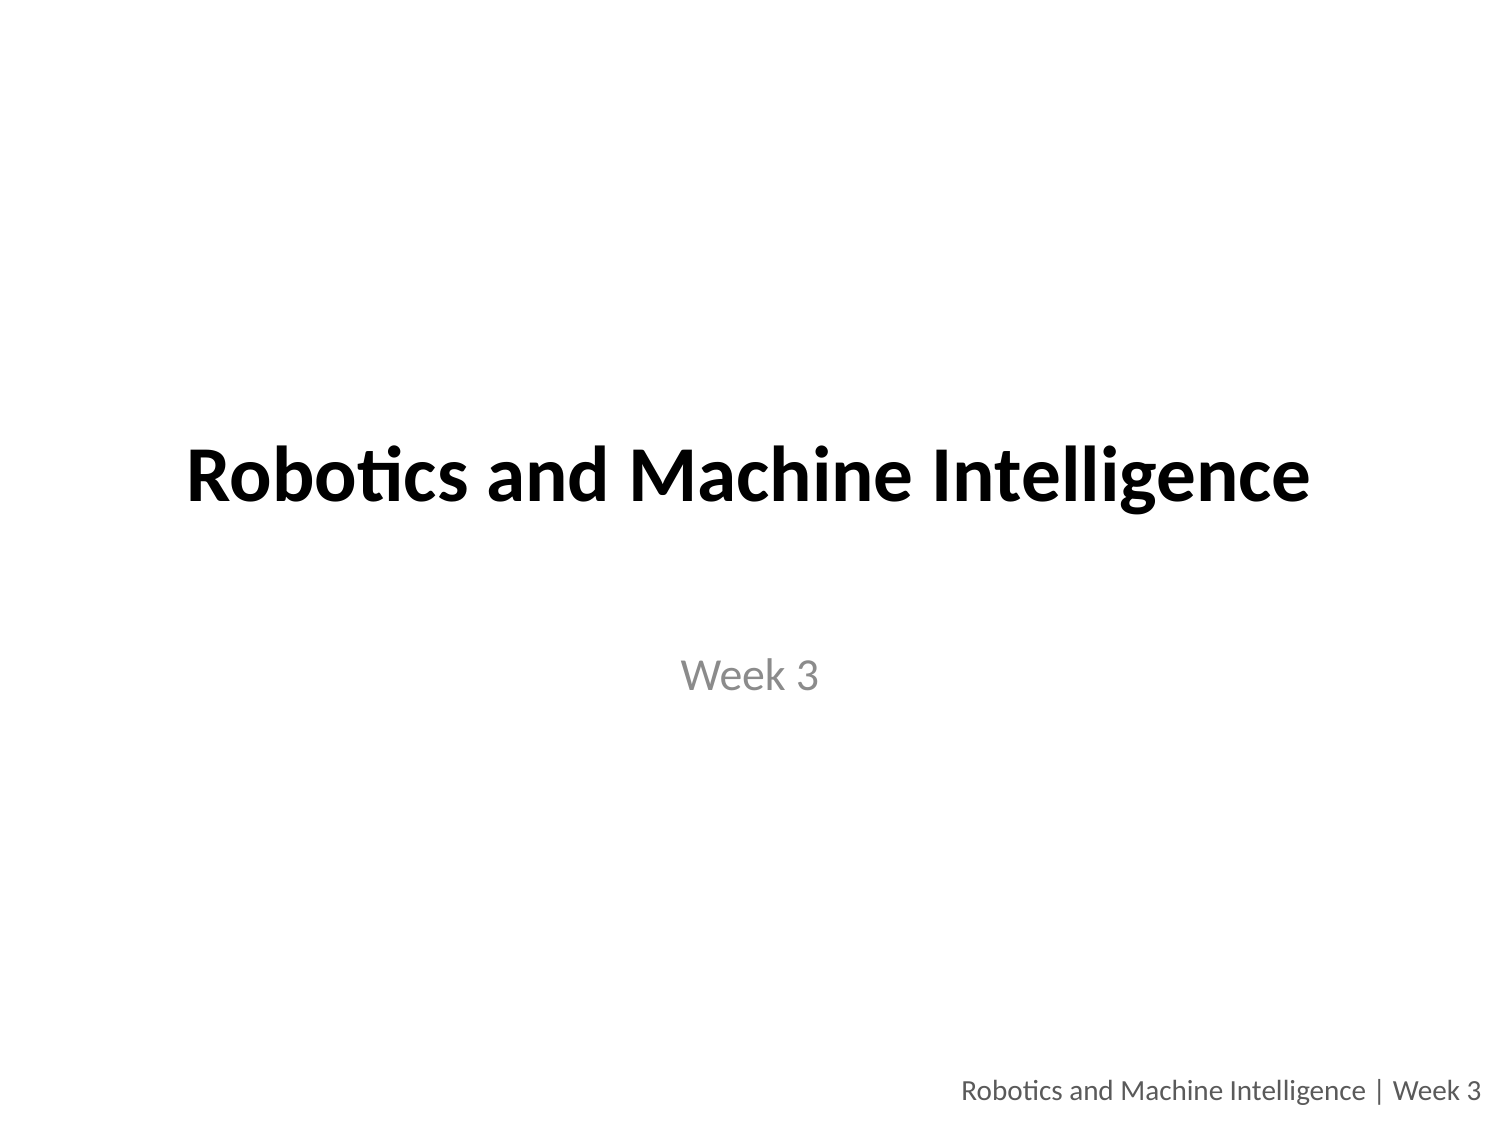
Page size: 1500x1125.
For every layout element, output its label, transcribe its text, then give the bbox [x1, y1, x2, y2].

subtitle Week 3 [225, 637, 1275, 925]
text_box Robotics and Machine Intelligence | Week 3 [946, 1064, 1497, 1115]
title Robotics and Machine Intelligence [112, 349, 1388, 591]
